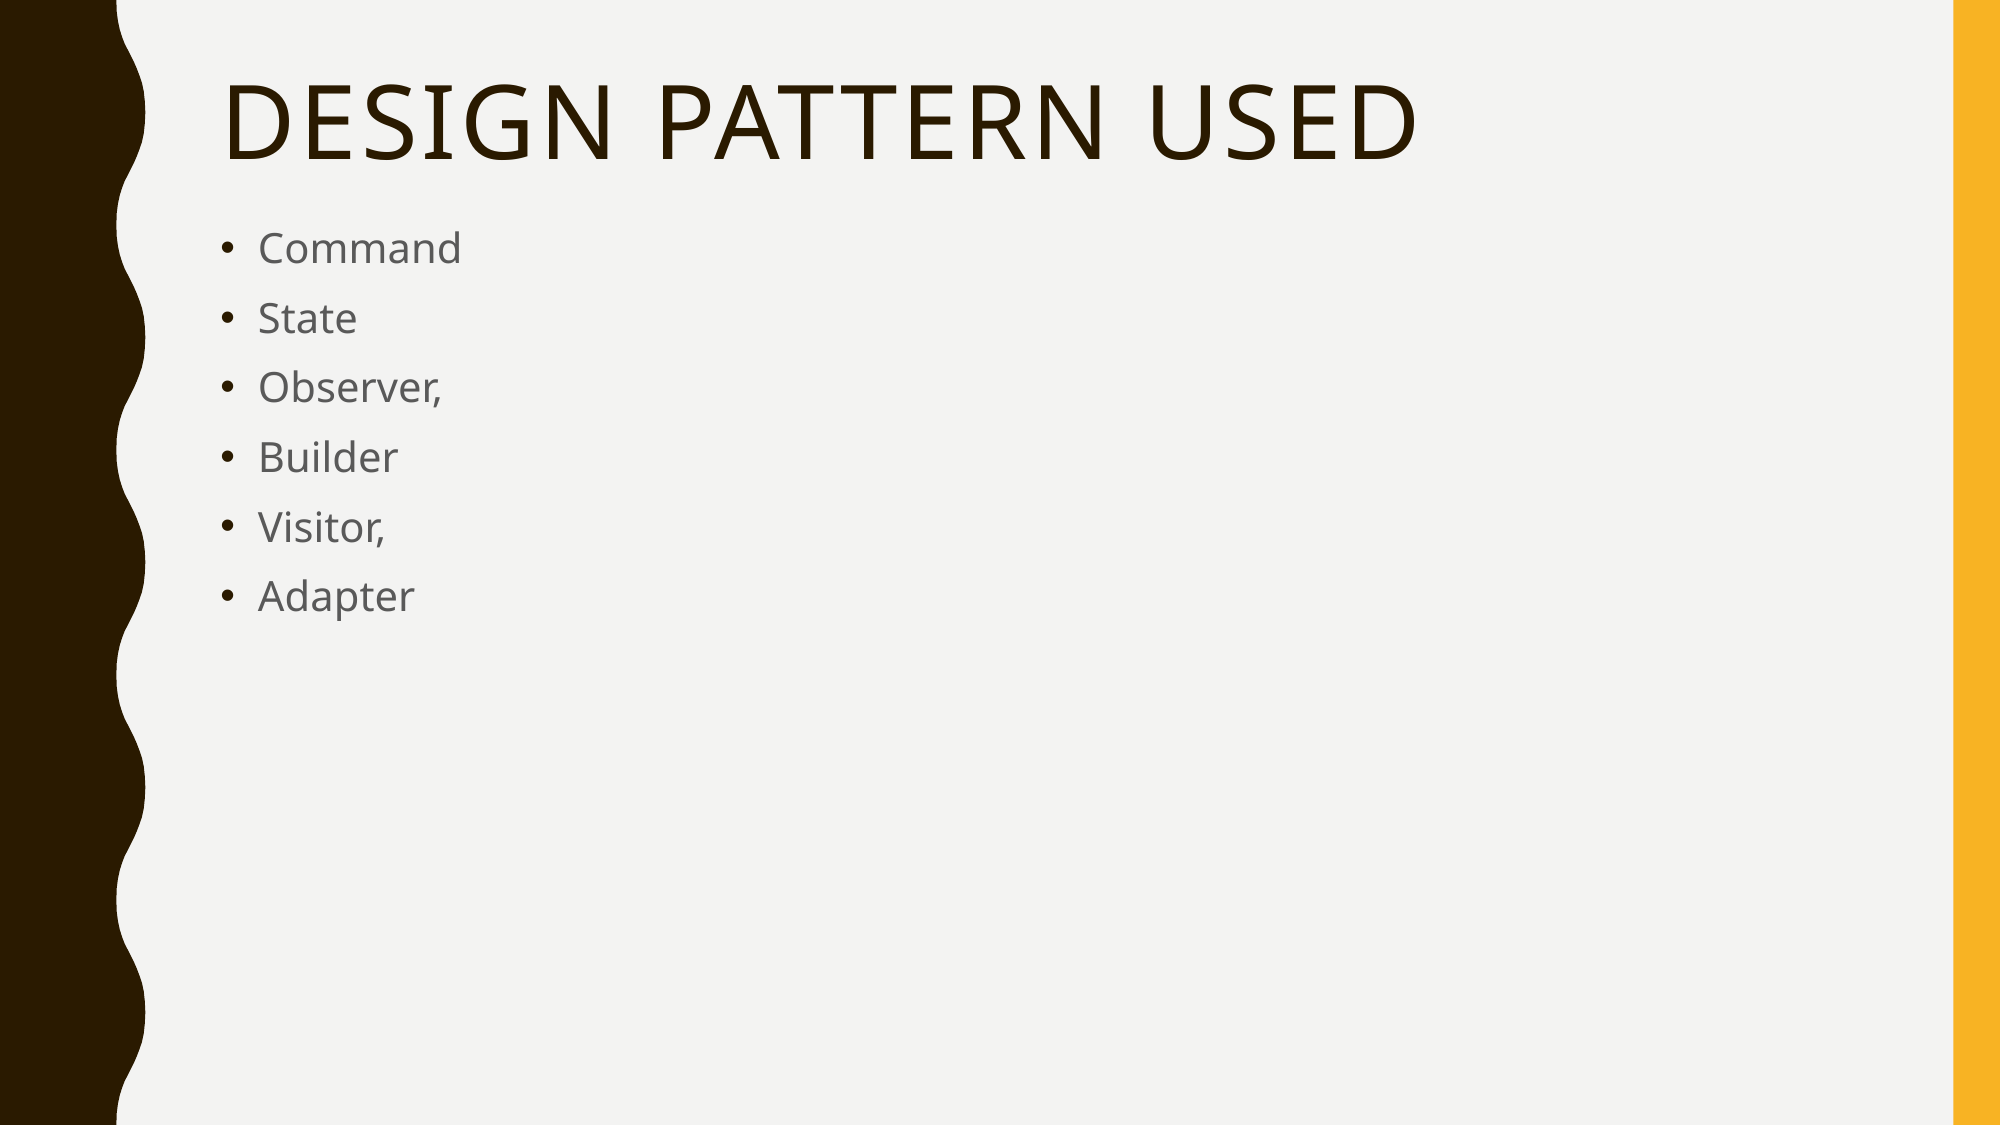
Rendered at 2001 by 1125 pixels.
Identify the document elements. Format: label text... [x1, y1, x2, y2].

list Command State Observer, Builder Visitor, Adapter [205, 209, 1875, 965]
title Design Pattern Used [205, 62, 1681, 190]
